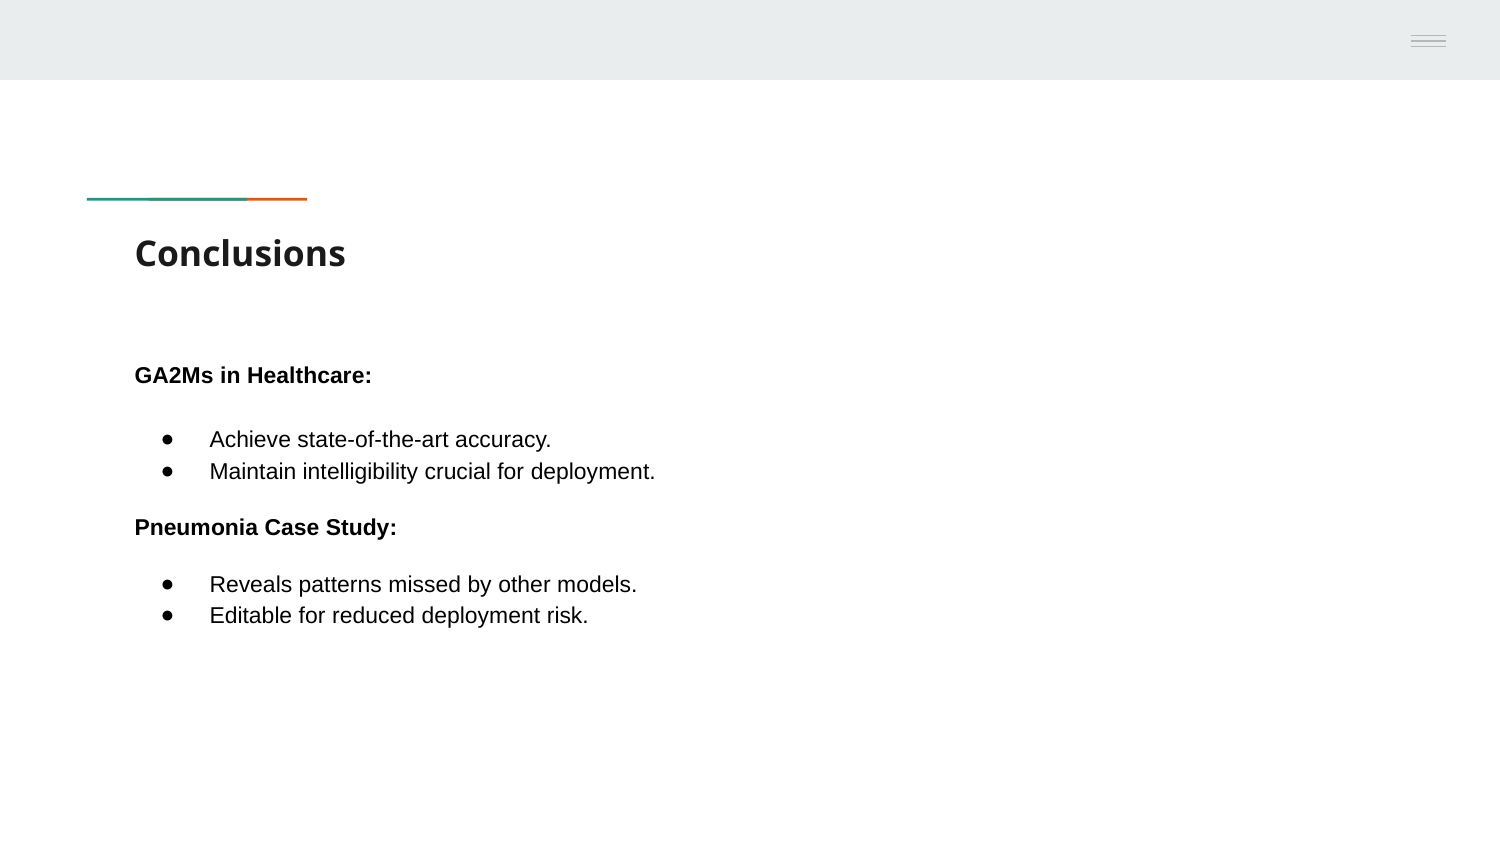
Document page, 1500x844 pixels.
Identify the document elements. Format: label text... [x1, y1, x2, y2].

title Conclusions [119, 216, 1381, 305]
list GA2Ms in Healthcare: Achieve state-of-the-art accuracy. Maintain intelligibility crucial for deployment. Pneumonia Case Study: Reveals patterns missed by other models. Editable for reduced deployment risk. [119, 341, 1381, 712]
